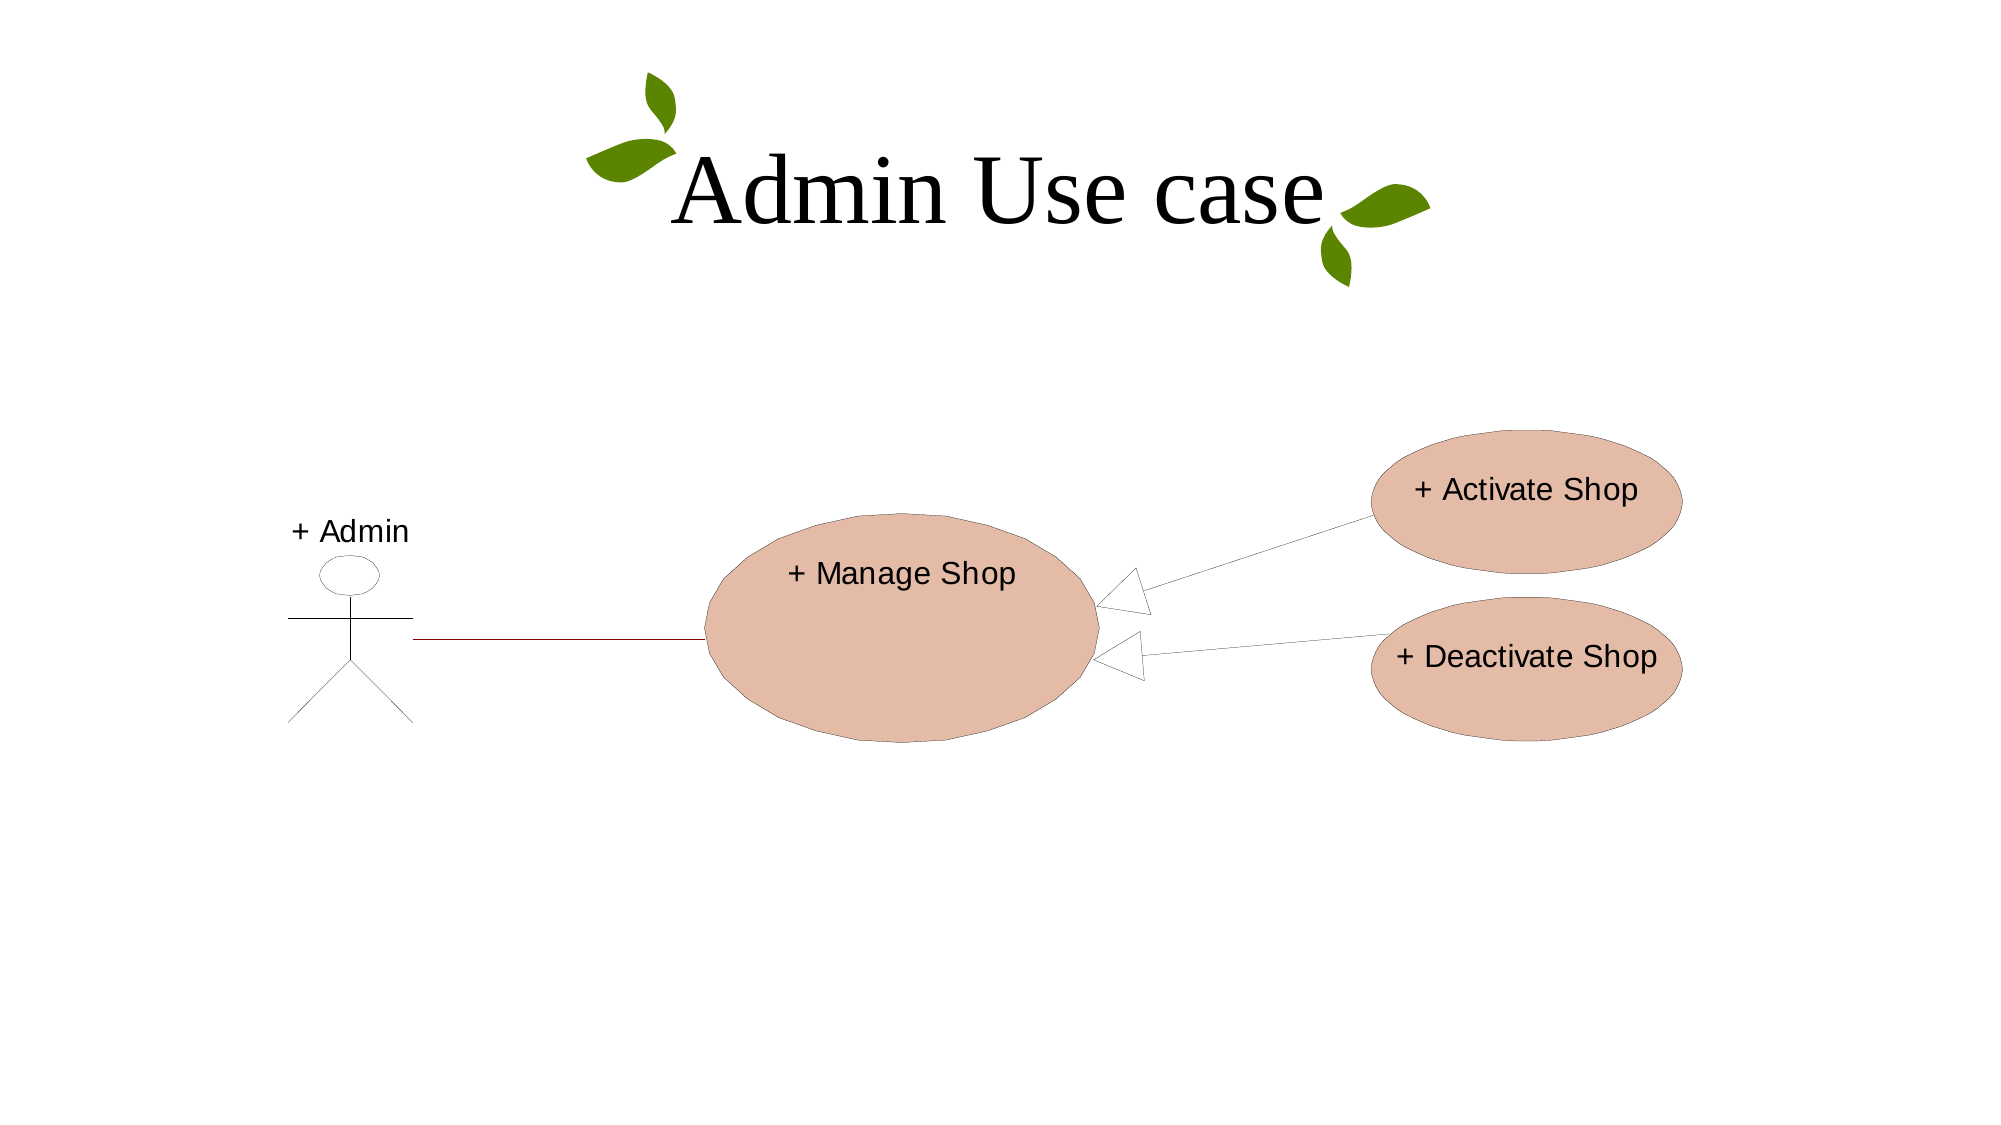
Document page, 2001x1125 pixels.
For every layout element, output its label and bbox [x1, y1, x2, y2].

picture [288, 430, 1684, 745]
text_box [401, 78, 1595, 281]
